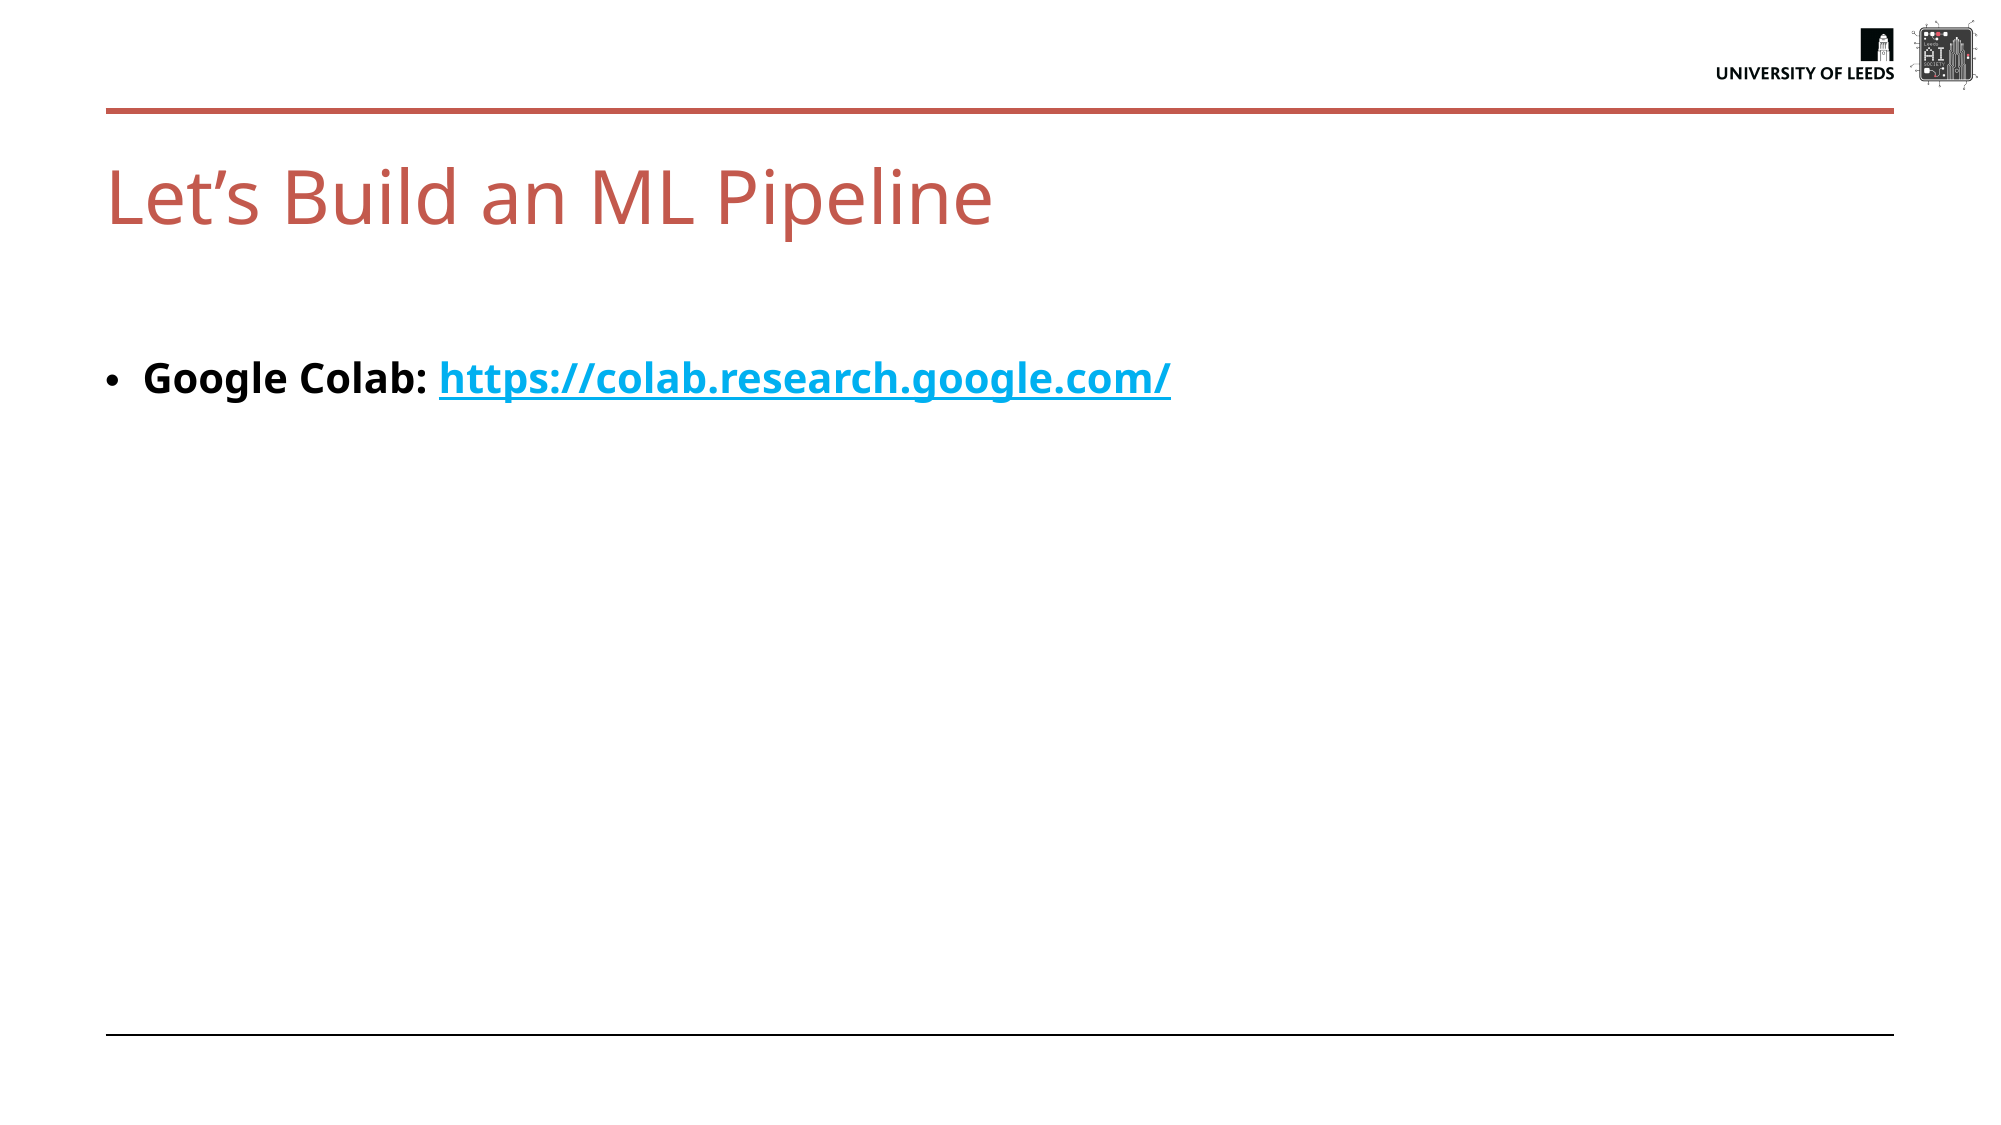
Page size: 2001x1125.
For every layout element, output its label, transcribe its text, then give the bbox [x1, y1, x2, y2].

picture [1910, 20, 1978, 90]
picture [1711, 24, 1898, 85]
list Google Colab: https://colab.research.google.com/ [90, 332, 1894, 994]
title Let’s Build an ML Pipeline [90, 156, 1894, 332]
